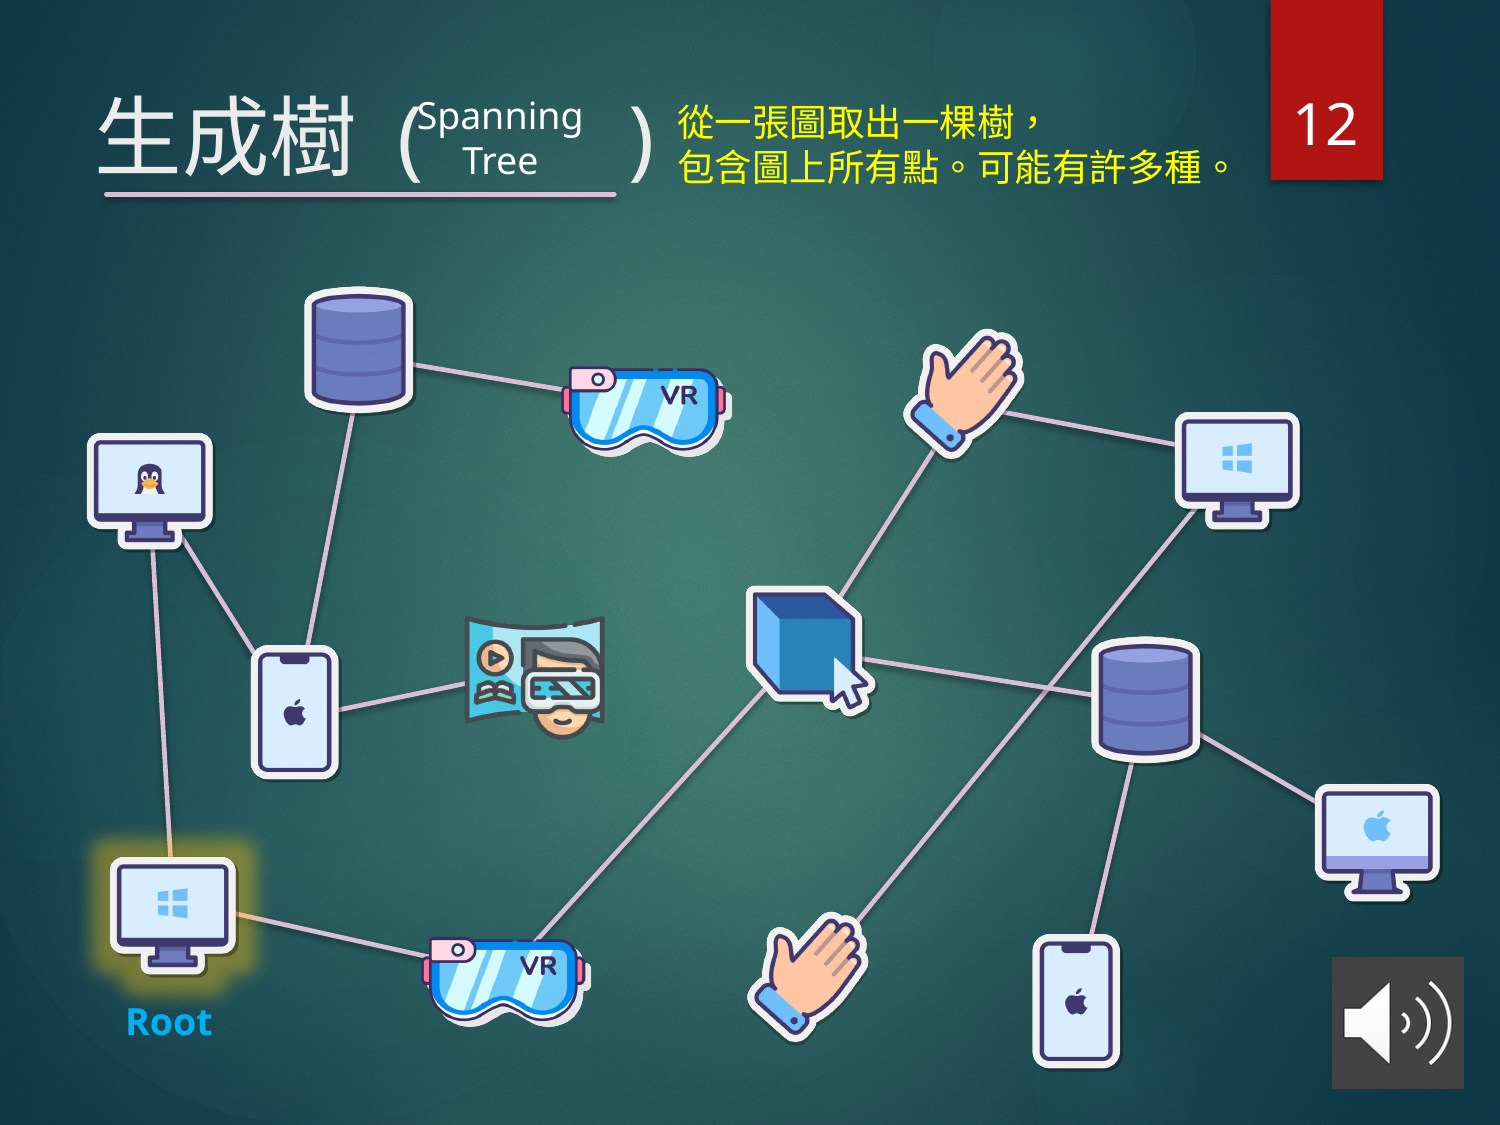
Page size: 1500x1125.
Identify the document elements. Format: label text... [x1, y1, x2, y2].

picture [1330, 955, 1465, 1090]
text_box 從一張圖取出一棵樹， 包含圖上所有點。可能有許多種。 [662, 91, 1242, 196]
text_box Spanning Tree [386, 84, 615, 190]
title 生成樹 ( ) [79, 74, 1237, 272]
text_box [76, 274, 1451, 1074]
slide_number 12 [1273, 48, 1378, 175]
